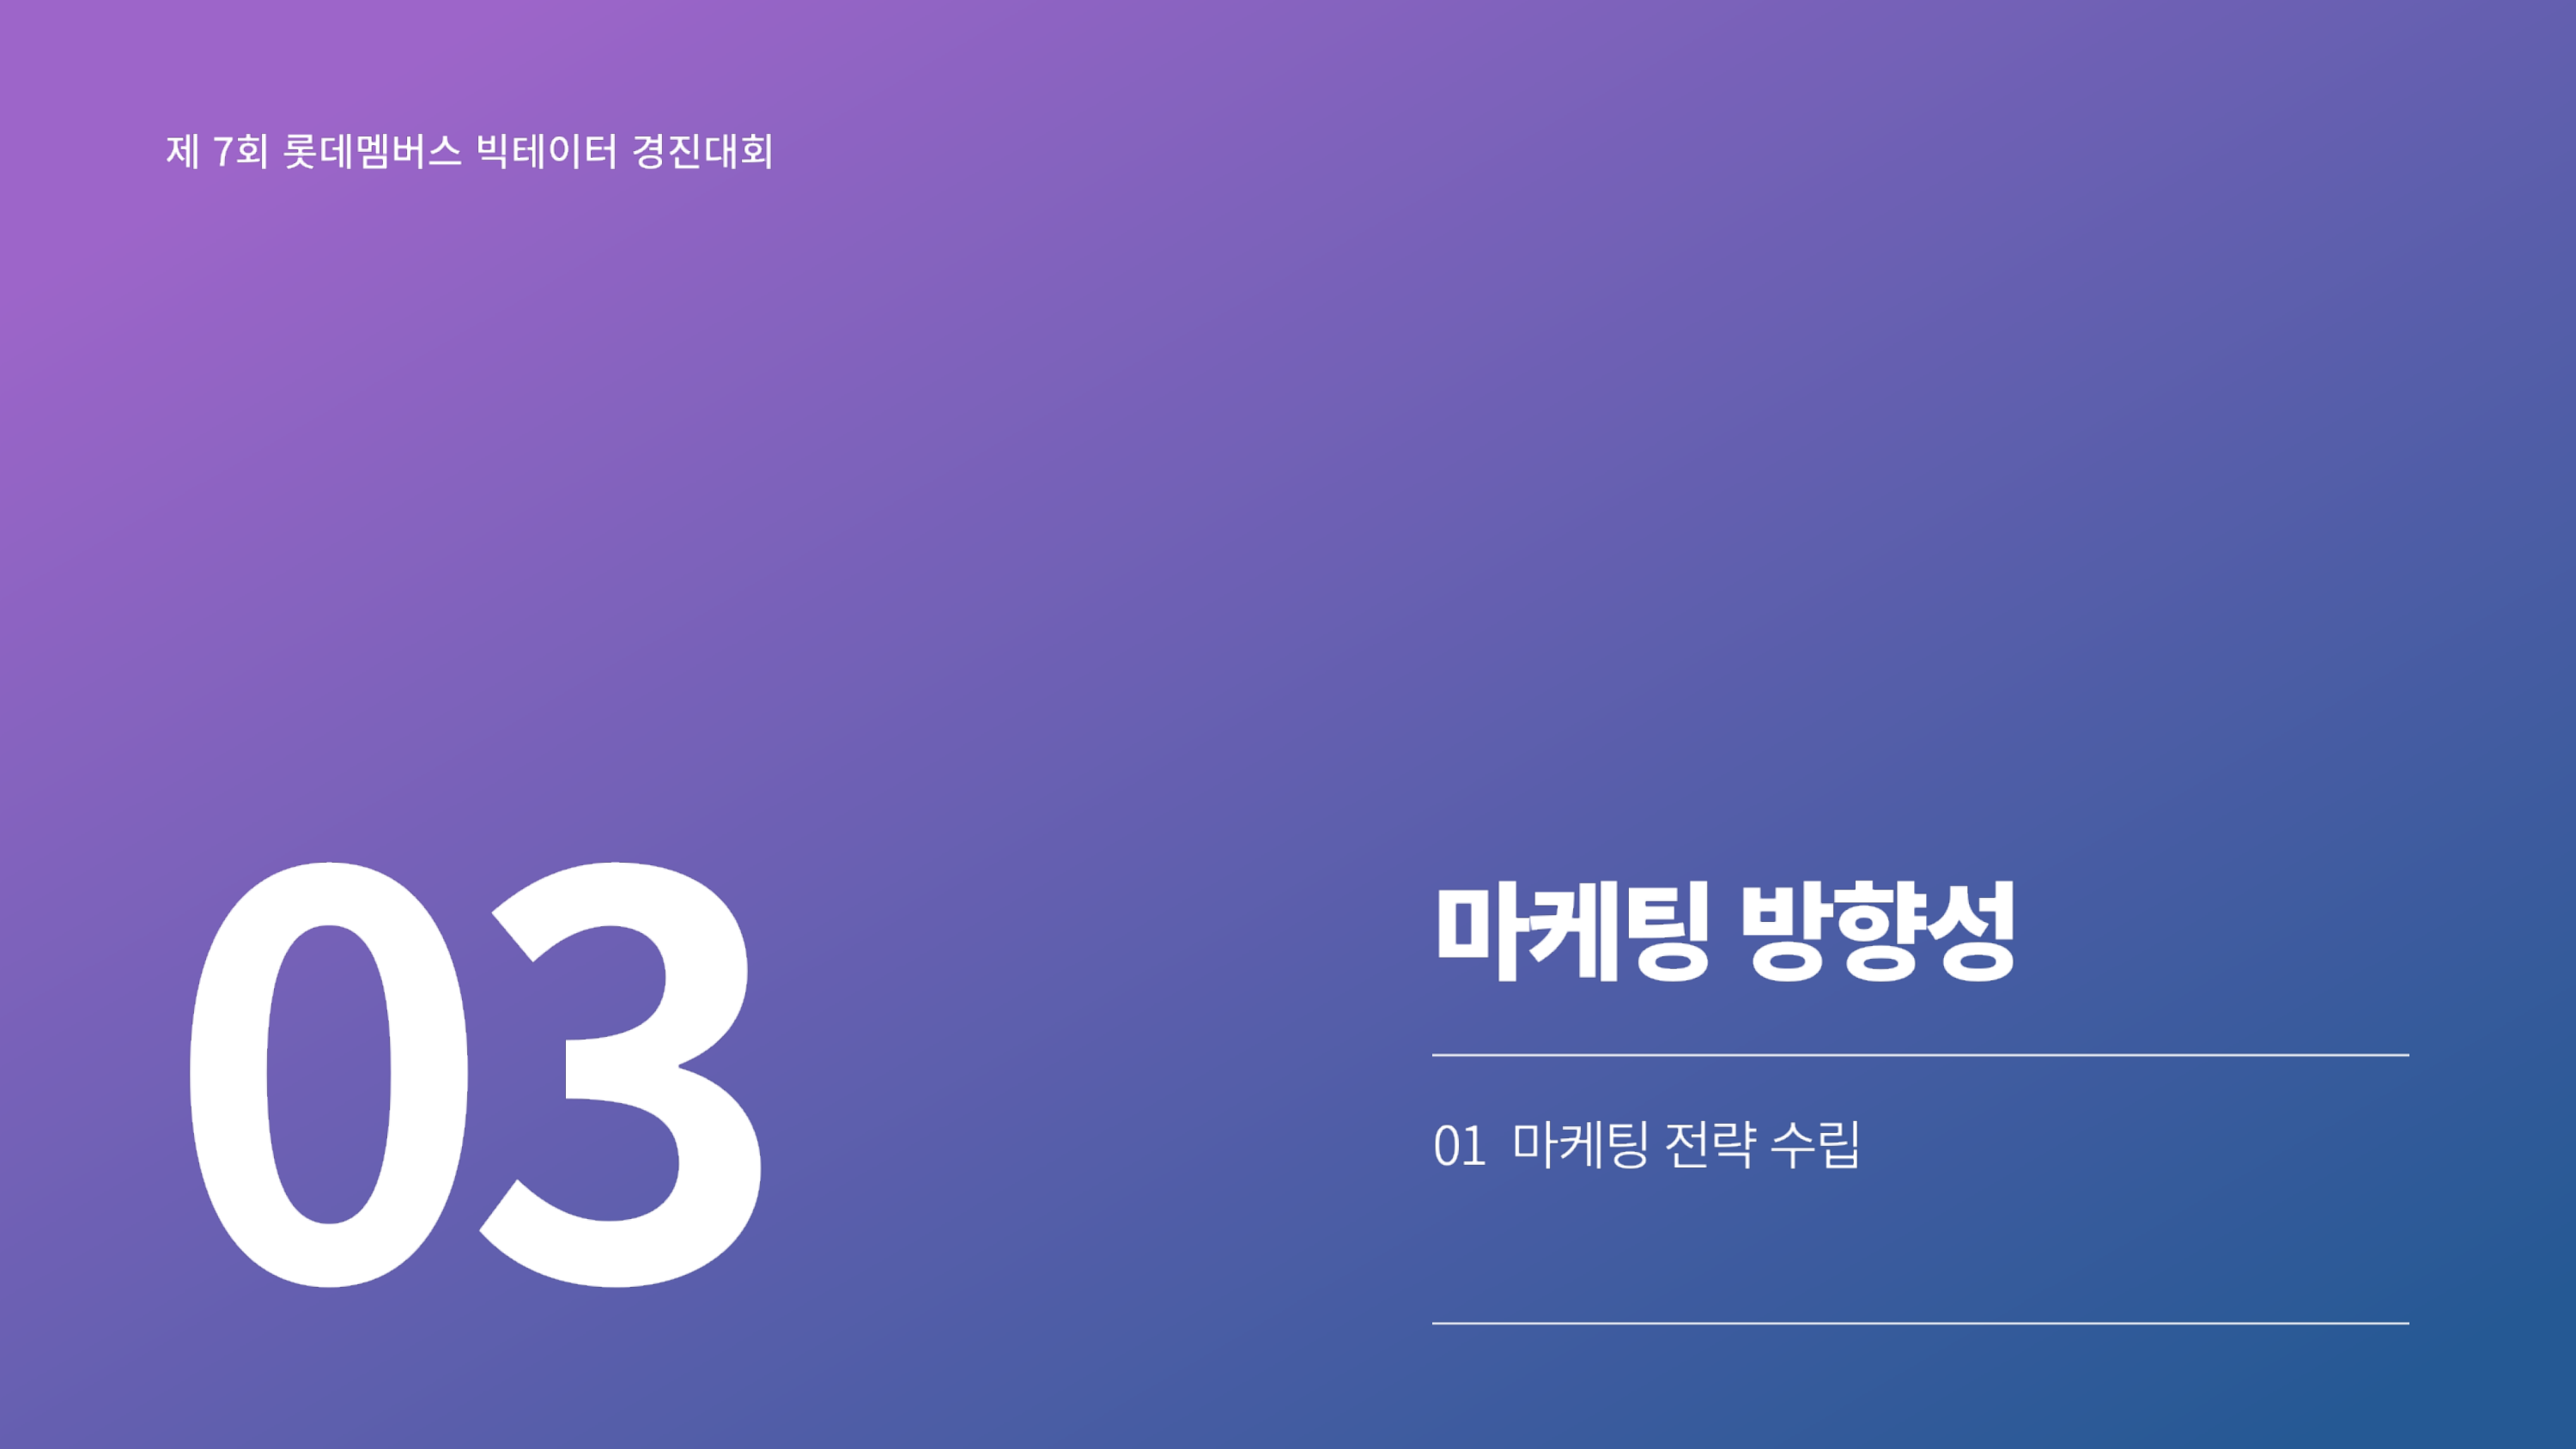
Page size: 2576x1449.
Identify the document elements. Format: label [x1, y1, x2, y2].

picture [1416, 836, 2063, 1032]
text_box [0, 0, 2576, 1449]
picture [1425, 1098, 1884, 1196]
picture [160, 118, 794, 197]
text_box [1432, 1319, 2410, 1328]
picture [82, 579, 1018, 1449]
text_box [1432, 1051, 2410, 1060]
